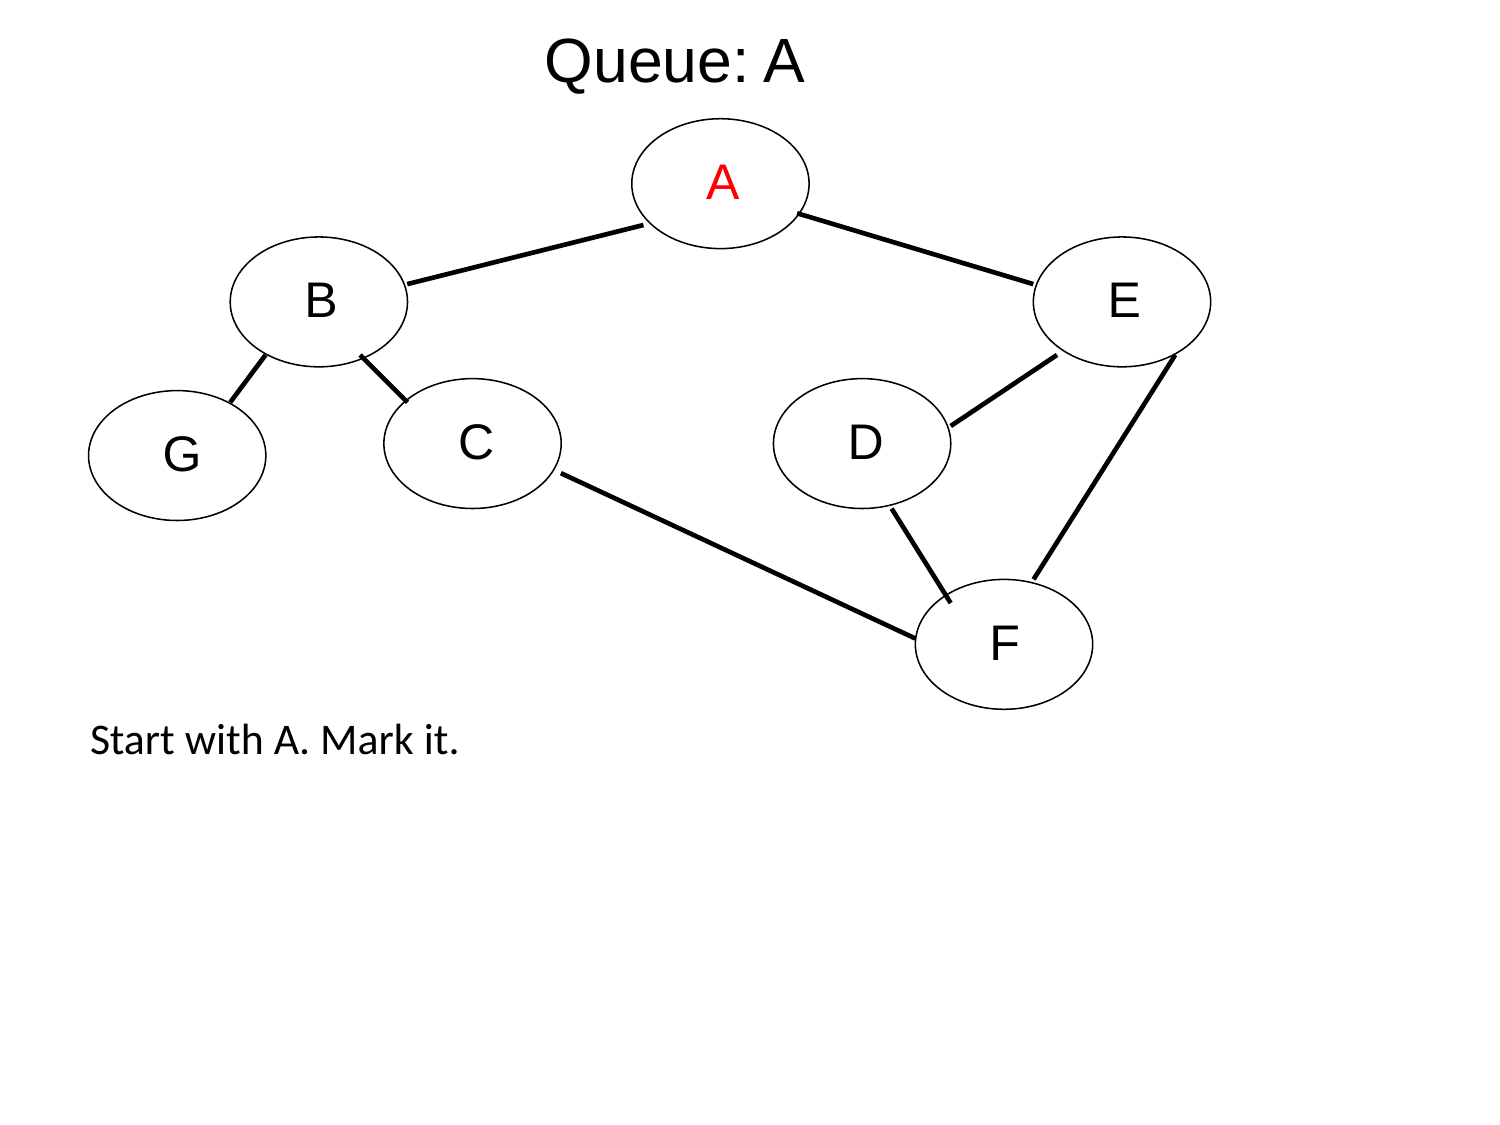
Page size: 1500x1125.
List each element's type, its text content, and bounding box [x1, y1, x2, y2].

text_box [631, 118, 810, 249]
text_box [915, 579, 1093, 710]
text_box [1033, 236, 1211, 367]
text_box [773, 378, 951, 509]
list Start with A. Mark it. [75, 709, 1425, 899]
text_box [88, 390, 266, 521]
text_box Queue: A [0, 12, 1350, 161]
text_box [230, 236, 408, 367]
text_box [383, 378, 562, 509]
